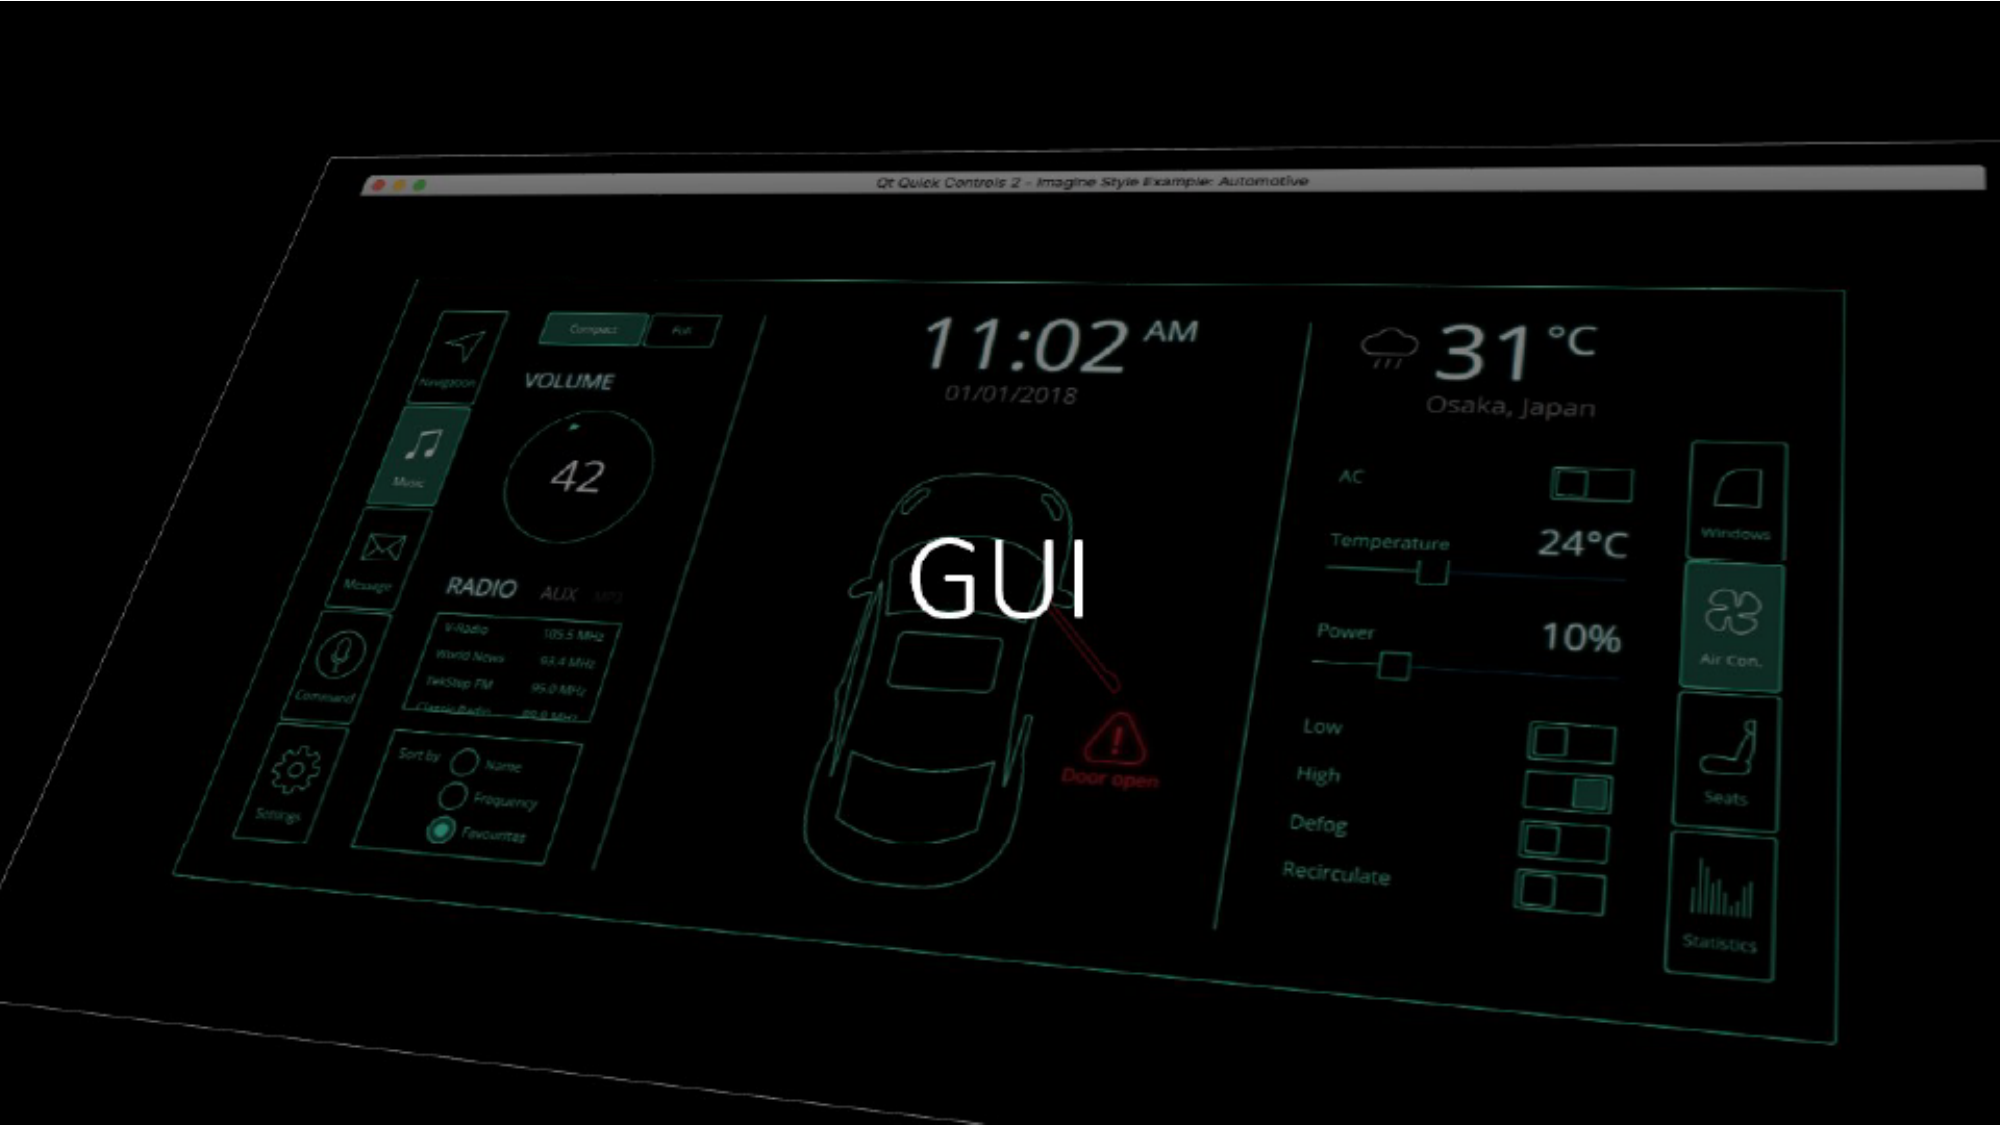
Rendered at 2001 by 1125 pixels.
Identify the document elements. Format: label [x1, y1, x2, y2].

list [0, 1, 2000, 1125]
